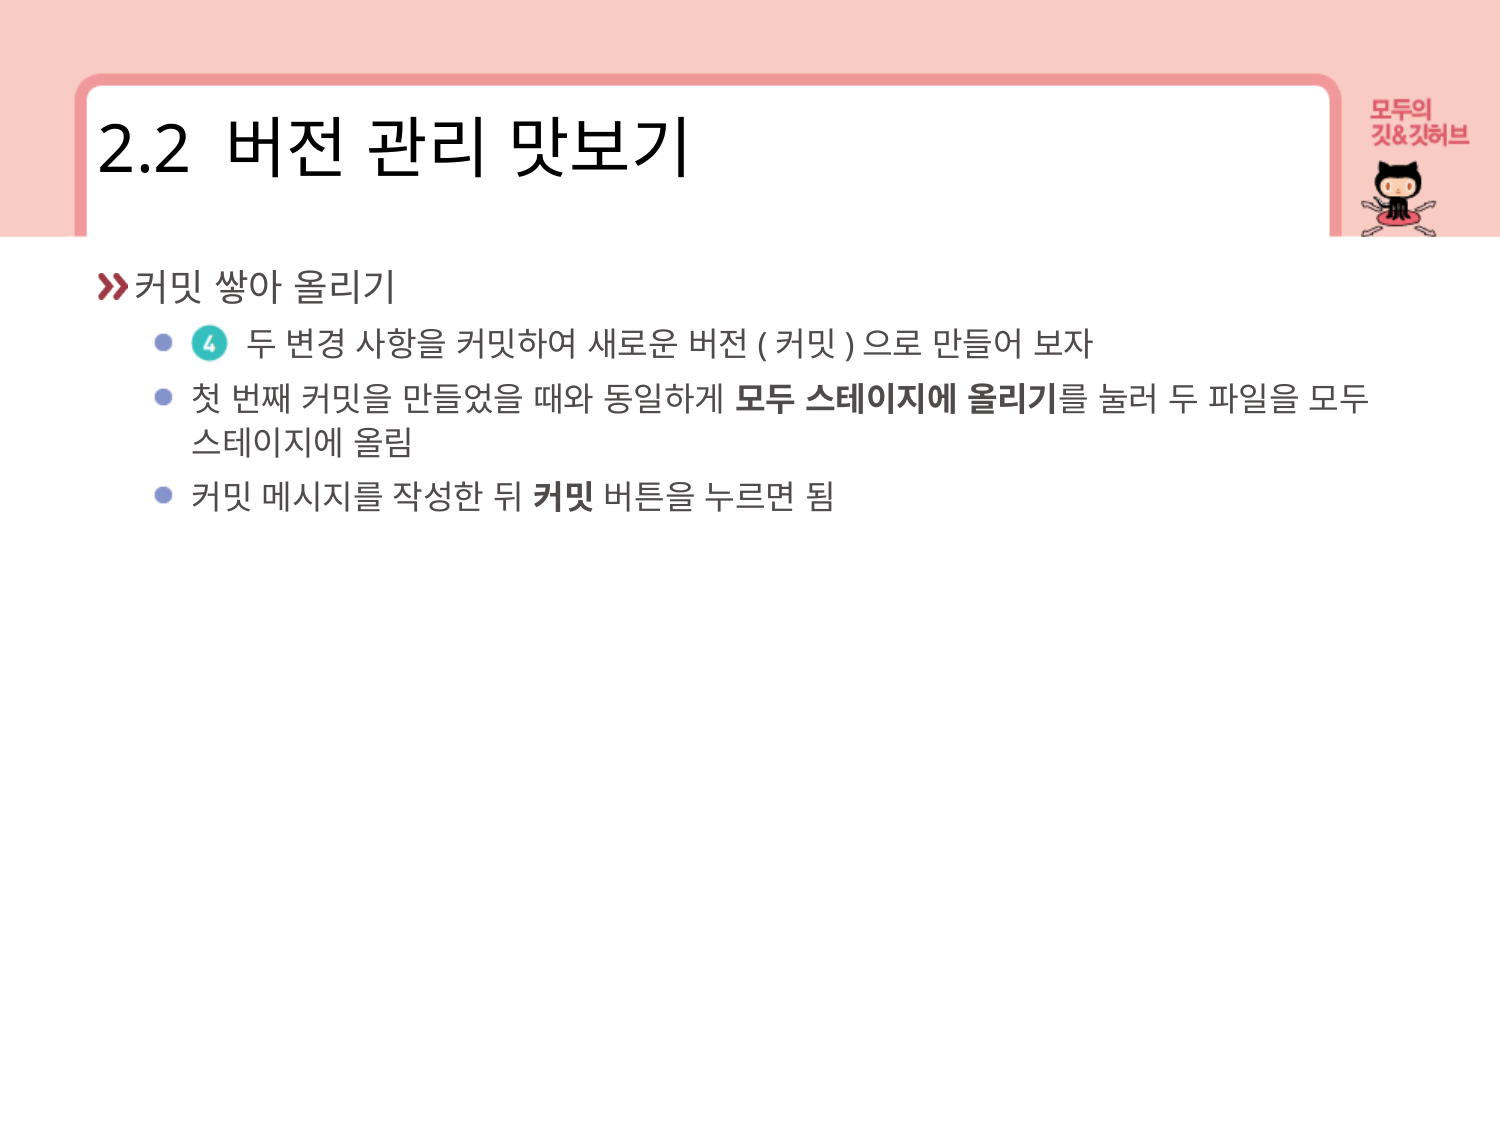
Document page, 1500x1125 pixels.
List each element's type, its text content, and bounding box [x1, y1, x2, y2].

picture [0, 0, 1500, 1125]
text_box 커밋 쌓아 올리기 두 변경 사항을 커밋하여 새로운 버전(커밋)으로 만들어 보자 첫 번째 커밋을 만들었을 때와 동일하게 모두 스테이지에 올리기를 눌러 두 파일을 모두 스테이지에 올림 커밋 메시지를 작성한 뒤 커밋 버튼을 누르면 됨 [82, 252, 1413, 1067]
text_box 2.2 버전 관리 맛보기 [82, 61, 1413, 193]
